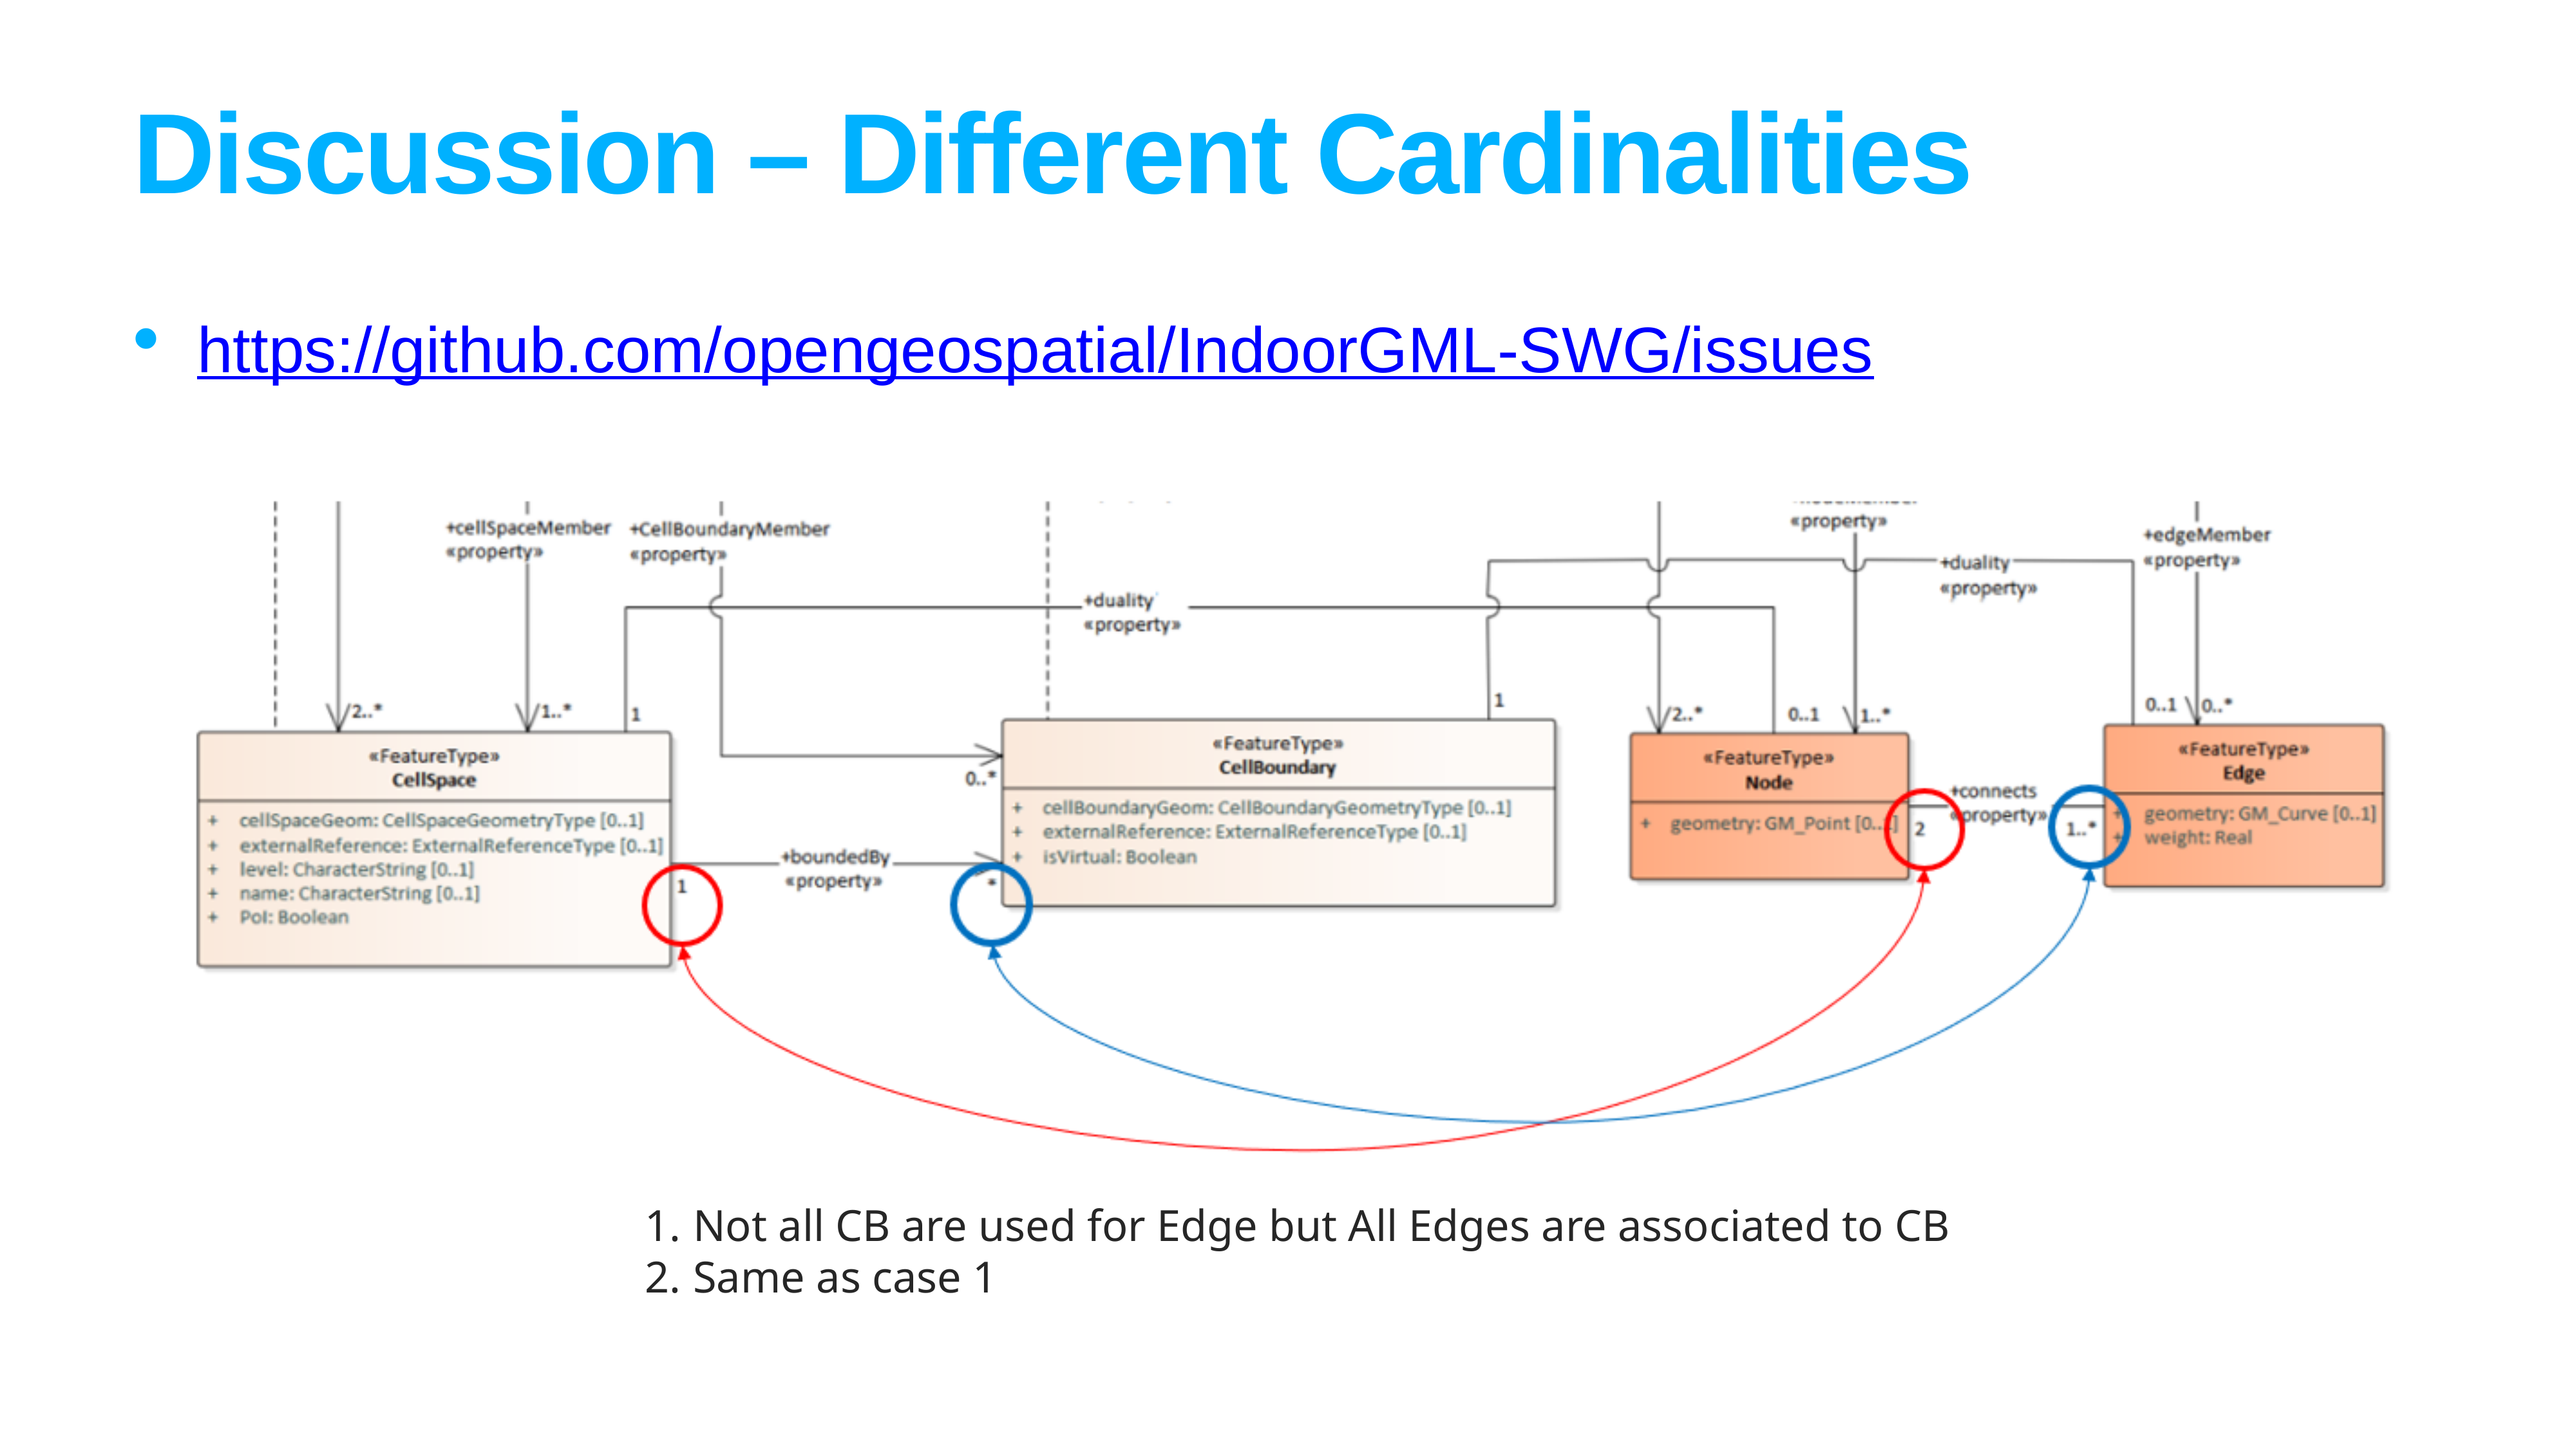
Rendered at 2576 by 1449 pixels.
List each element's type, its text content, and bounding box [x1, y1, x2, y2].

list https://github.com/opengeospatial/IndoorGML-SWG/issues [127, 311, 2449, 1184]
picture [179, 497, 2401, 1206]
text_box Not all CB are used for Edge but All Edges are associated to CB Same as case 1 [639, 1206, 2114, 1307]
title Discussion – Different Cardinalities [127, 100, 2449, 252]
